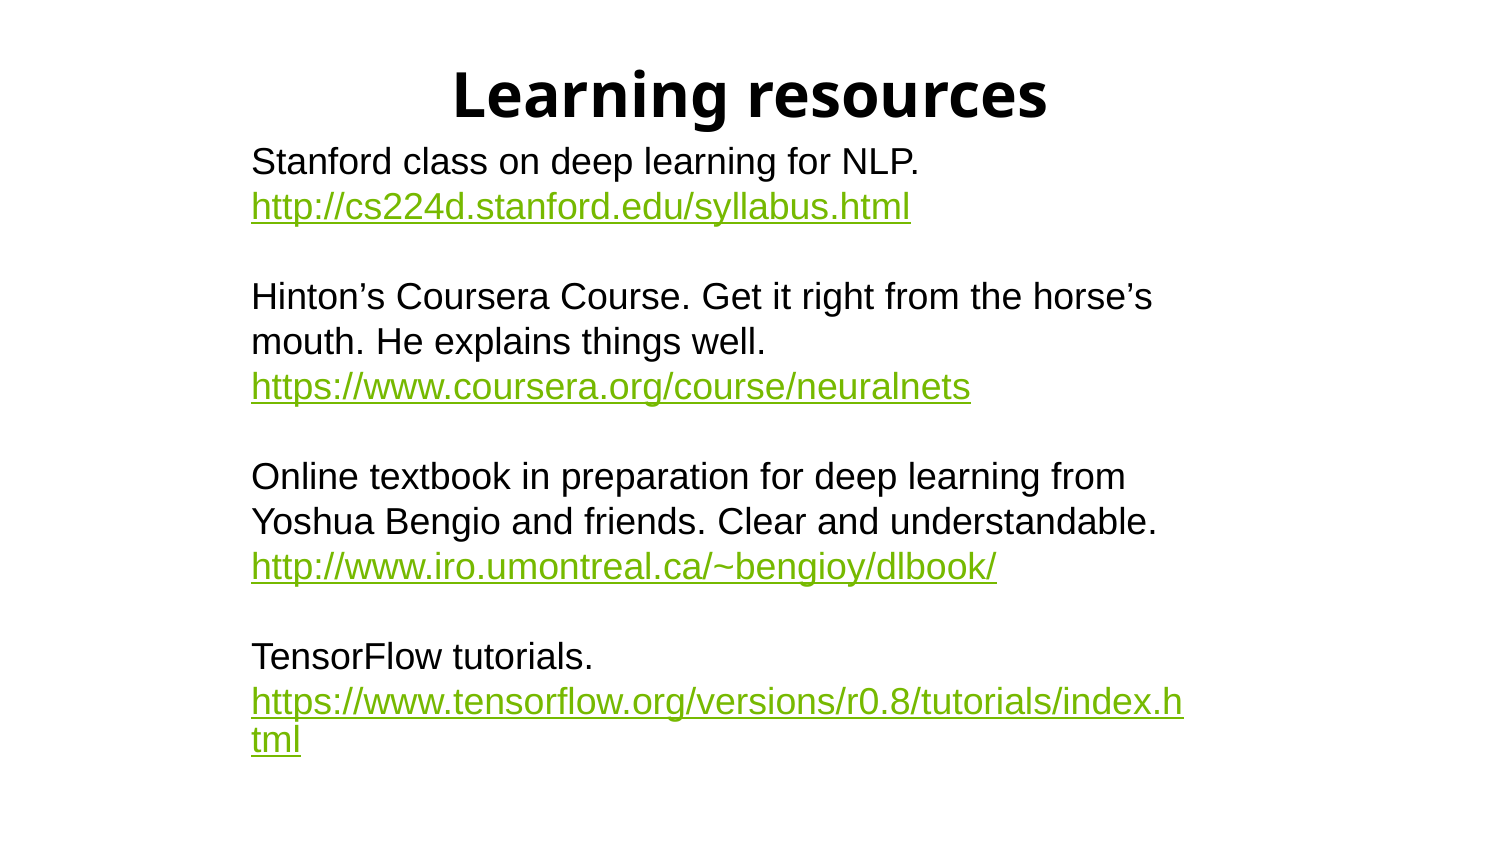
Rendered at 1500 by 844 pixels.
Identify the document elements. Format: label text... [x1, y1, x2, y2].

title Learning resources [243, 28, 1257, 147]
text_box Stanford class on deep learning for NLP.http://cs224d.stanford.edu/syllabus.html Hinton’s Coursera Course. Get it right from the horse’s mouth. He explains things well. https://www.coursera.org/course/neuralnets Online textbook in preparation for deep learning from Yoshua Bengio and friends. Clear and understandable. http://www.iro.umontreal.ca/~bengioy/dlbook/ TensorFlow tutorials. https://www.tensorflow.org/versions/r0.8/tutorials/index.html [236, 130, 1200, 775]
